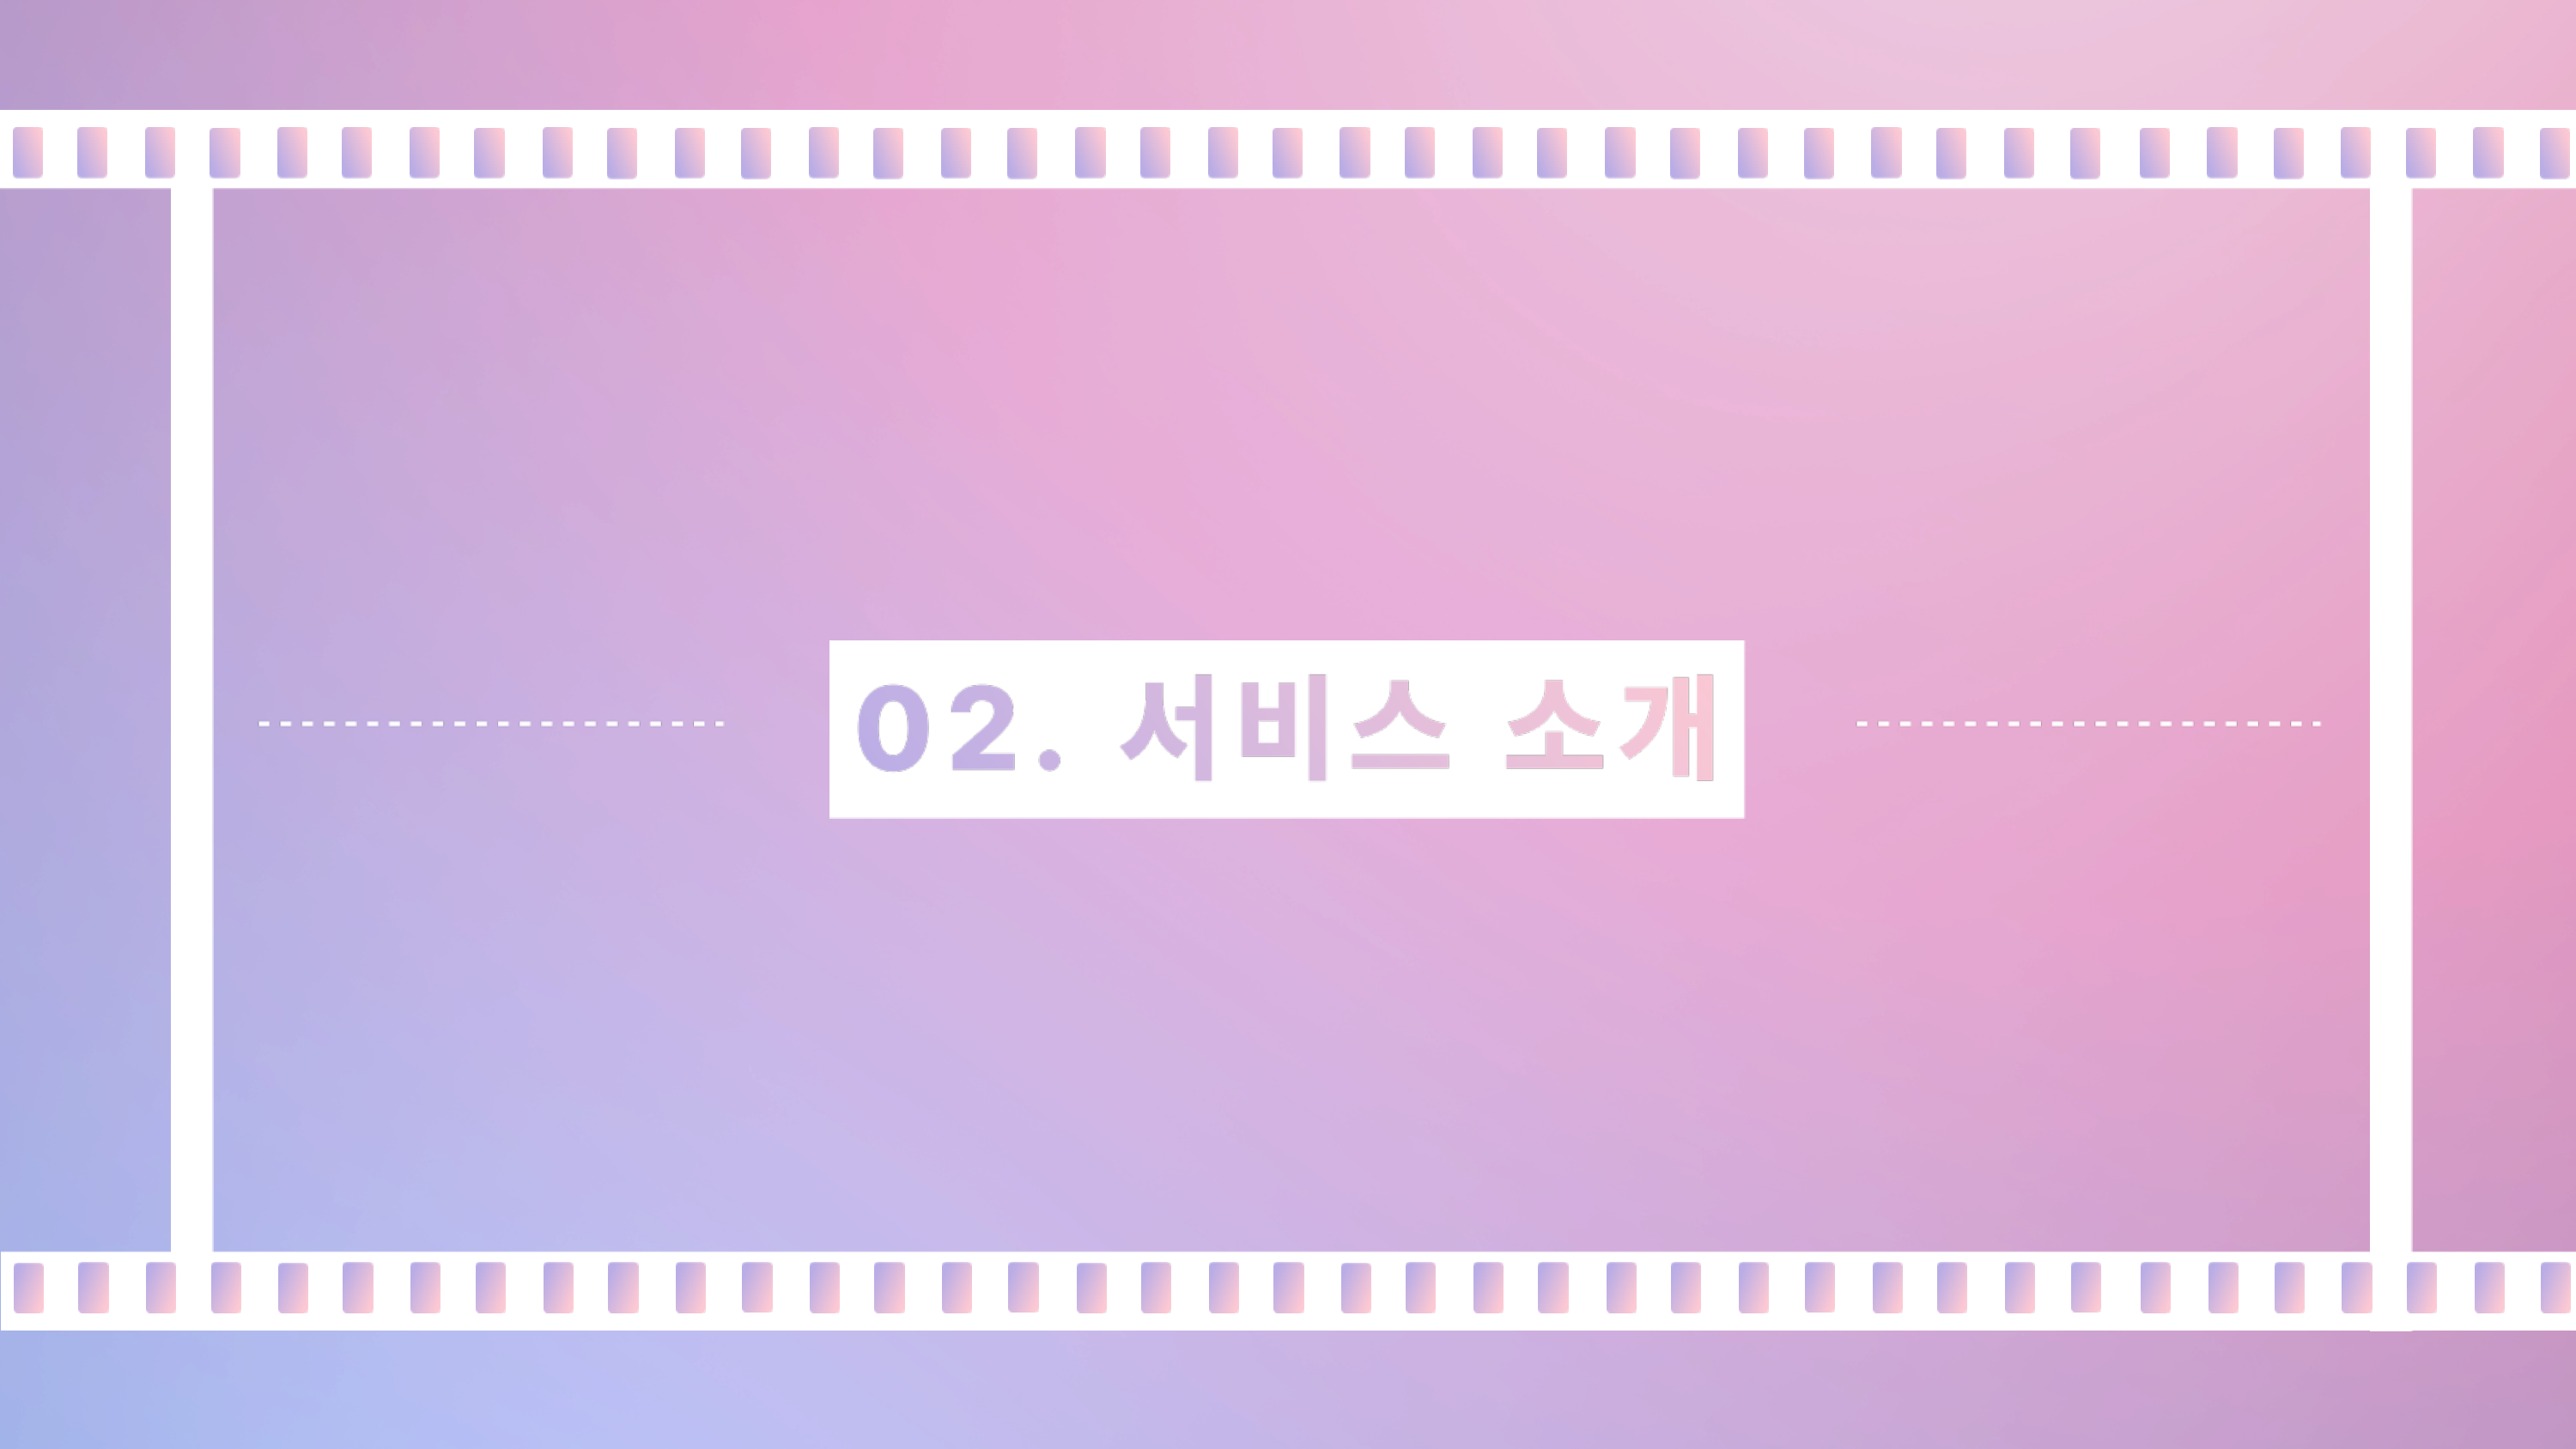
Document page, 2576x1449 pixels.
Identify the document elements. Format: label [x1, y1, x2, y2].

picture [0, 0, 2576, 110]
picture [0, 191, 2576, 1251]
text_box [0, 1251, 2576, 1331]
picture [0, 1331, 2576, 1449]
text_box [0, 110, 2576, 191]
